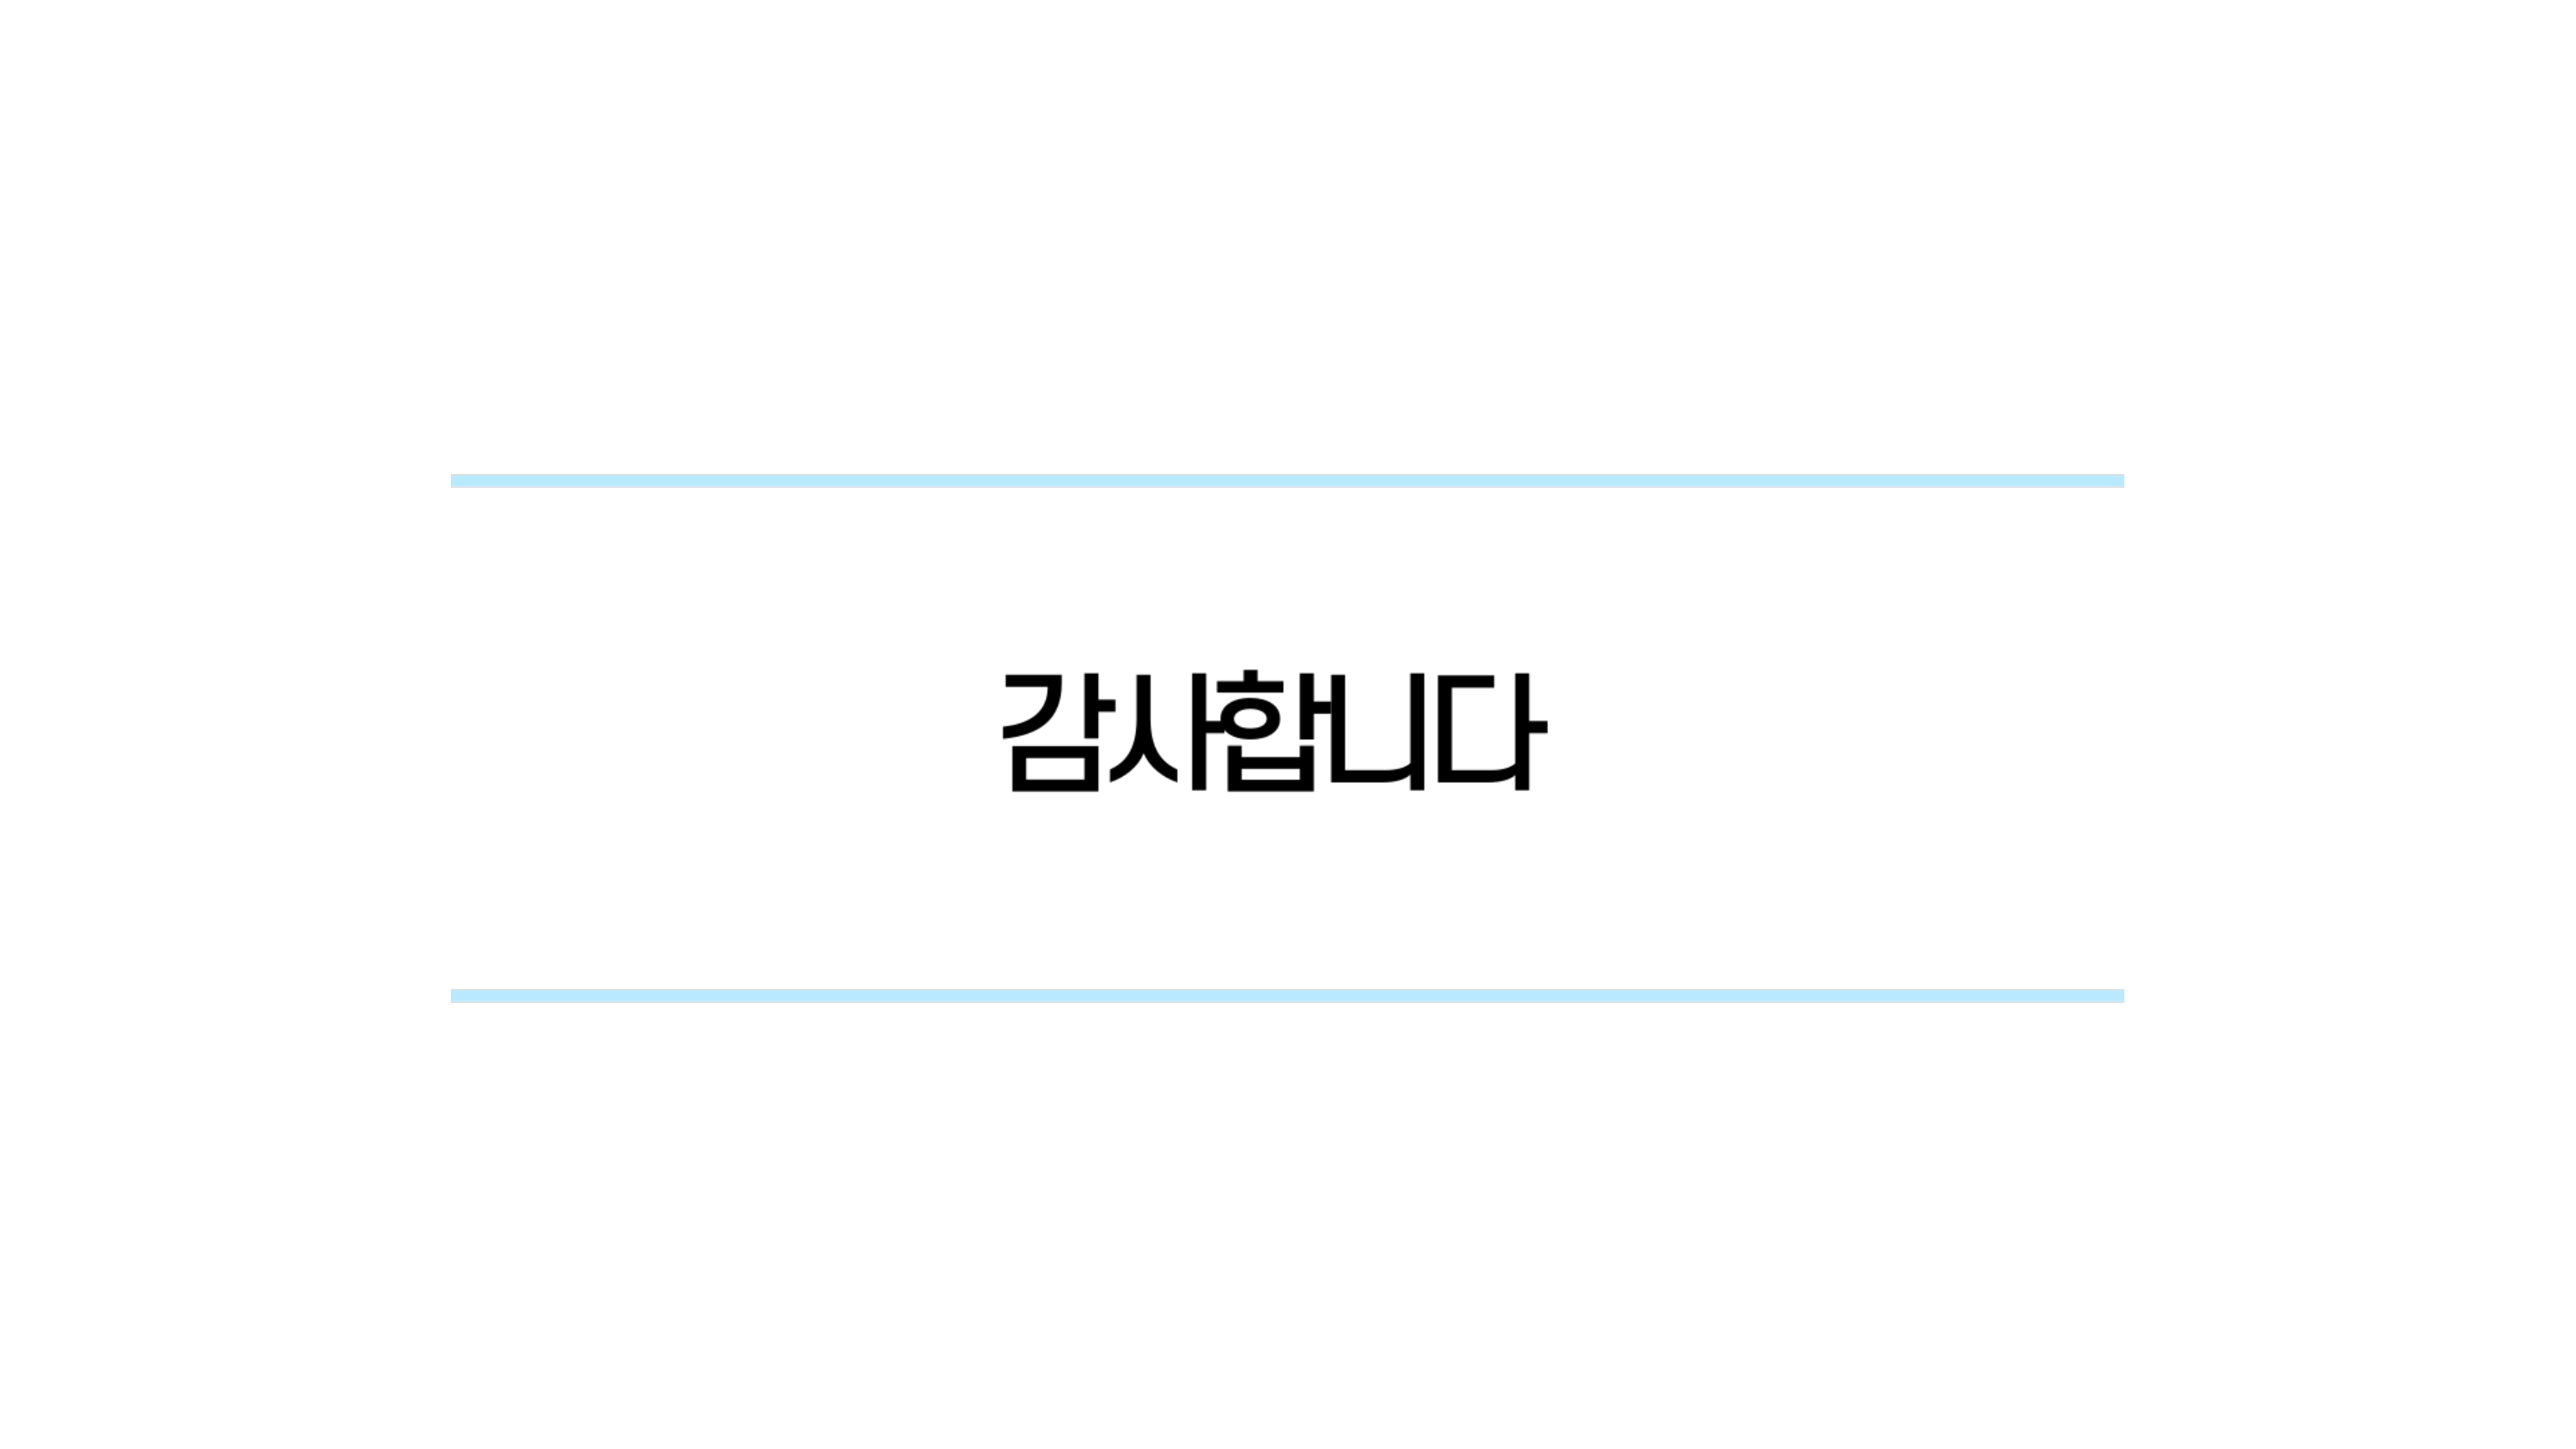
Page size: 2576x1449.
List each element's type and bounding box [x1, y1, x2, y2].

picture [398, 621, 1608, 879]
text_box [451, 458, 2124, 504]
text_box [451, 973, 2124, 1019]
